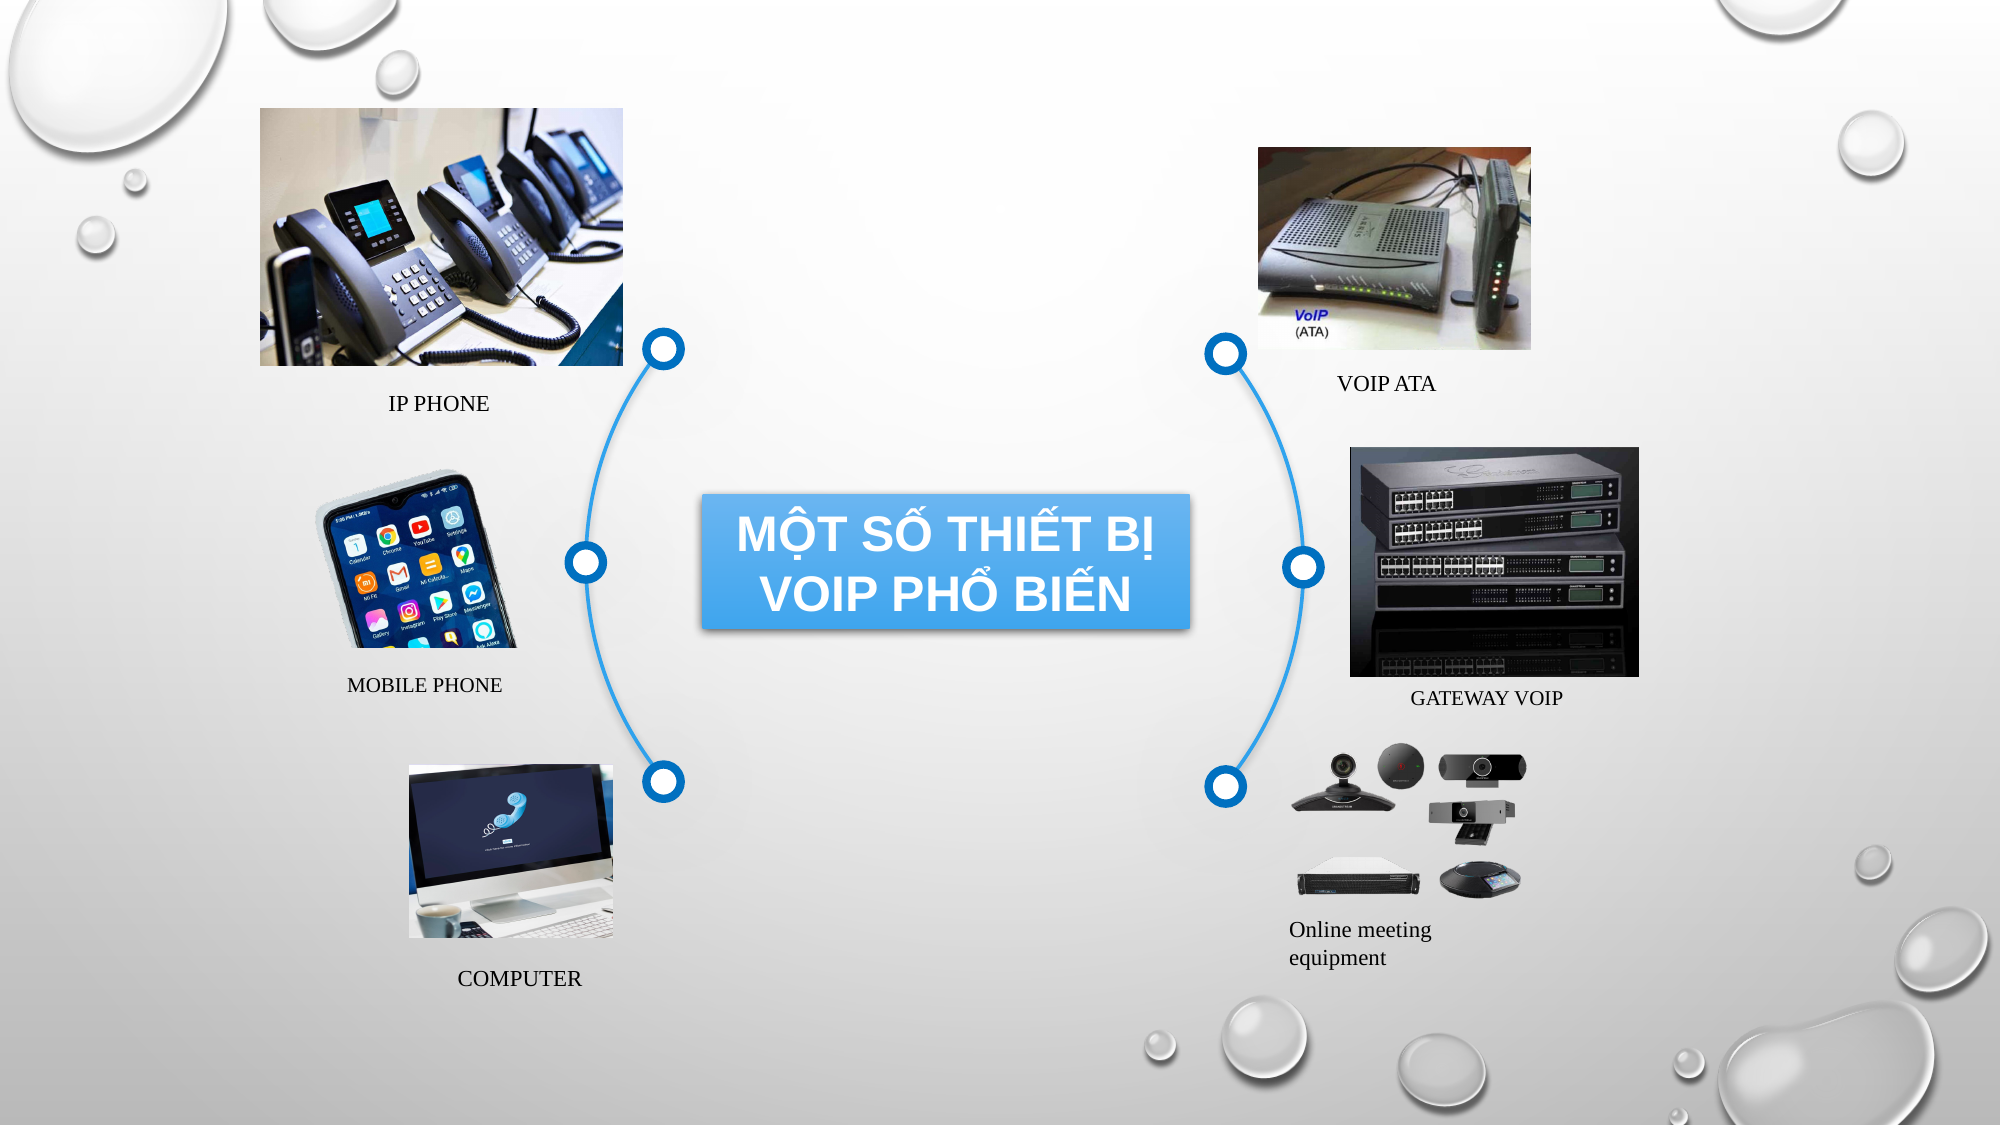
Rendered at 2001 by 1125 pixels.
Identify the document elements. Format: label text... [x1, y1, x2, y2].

text_box GATEway voip [1391, 687, 1583, 720]
text_box Online meeting equipment [1274, 922, 1550, 978]
text_box [1207, 335, 1245, 373]
text_box [1284, 548, 1322, 586]
text_box MỘT SỐ THIẾT BỊ VOIP PHỔ BIẾN [854, 494, 1038, 629]
text_box [645, 763, 683, 801]
text_box COMPUTER [443, 956, 695, 999]
text_box [963, 336, 1305, 784]
text_box [1207, 768, 1245, 805]
picture [0, 0, 2000, 1125]
text_box [568, 543, 605, 581]
text_box Mobile phone [329, 664, 521, 708]
title VoIP ATA [1291, 362, 1483, 406]
text_box Ip phone [343, 382, 535, 426]
text_box [645, 330, 683, 368]
text_box [584, 332, 927, 779]
